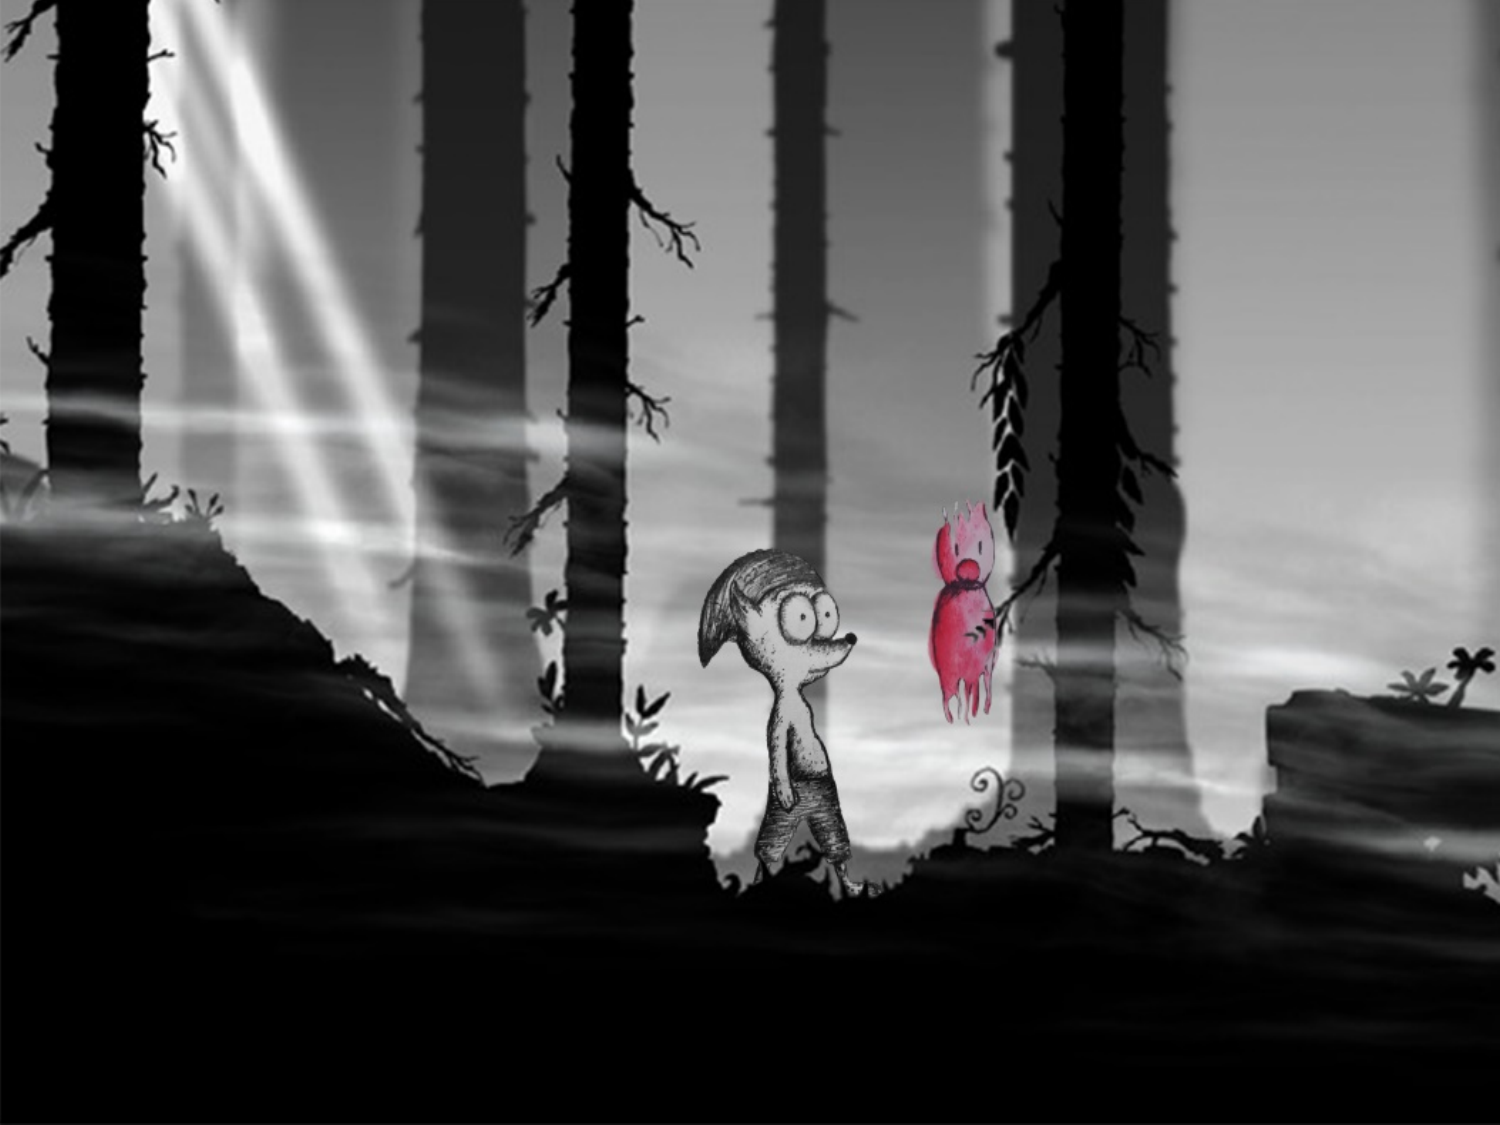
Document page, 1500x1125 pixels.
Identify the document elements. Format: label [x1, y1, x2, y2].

list [0, 0, 1500, 1125]
